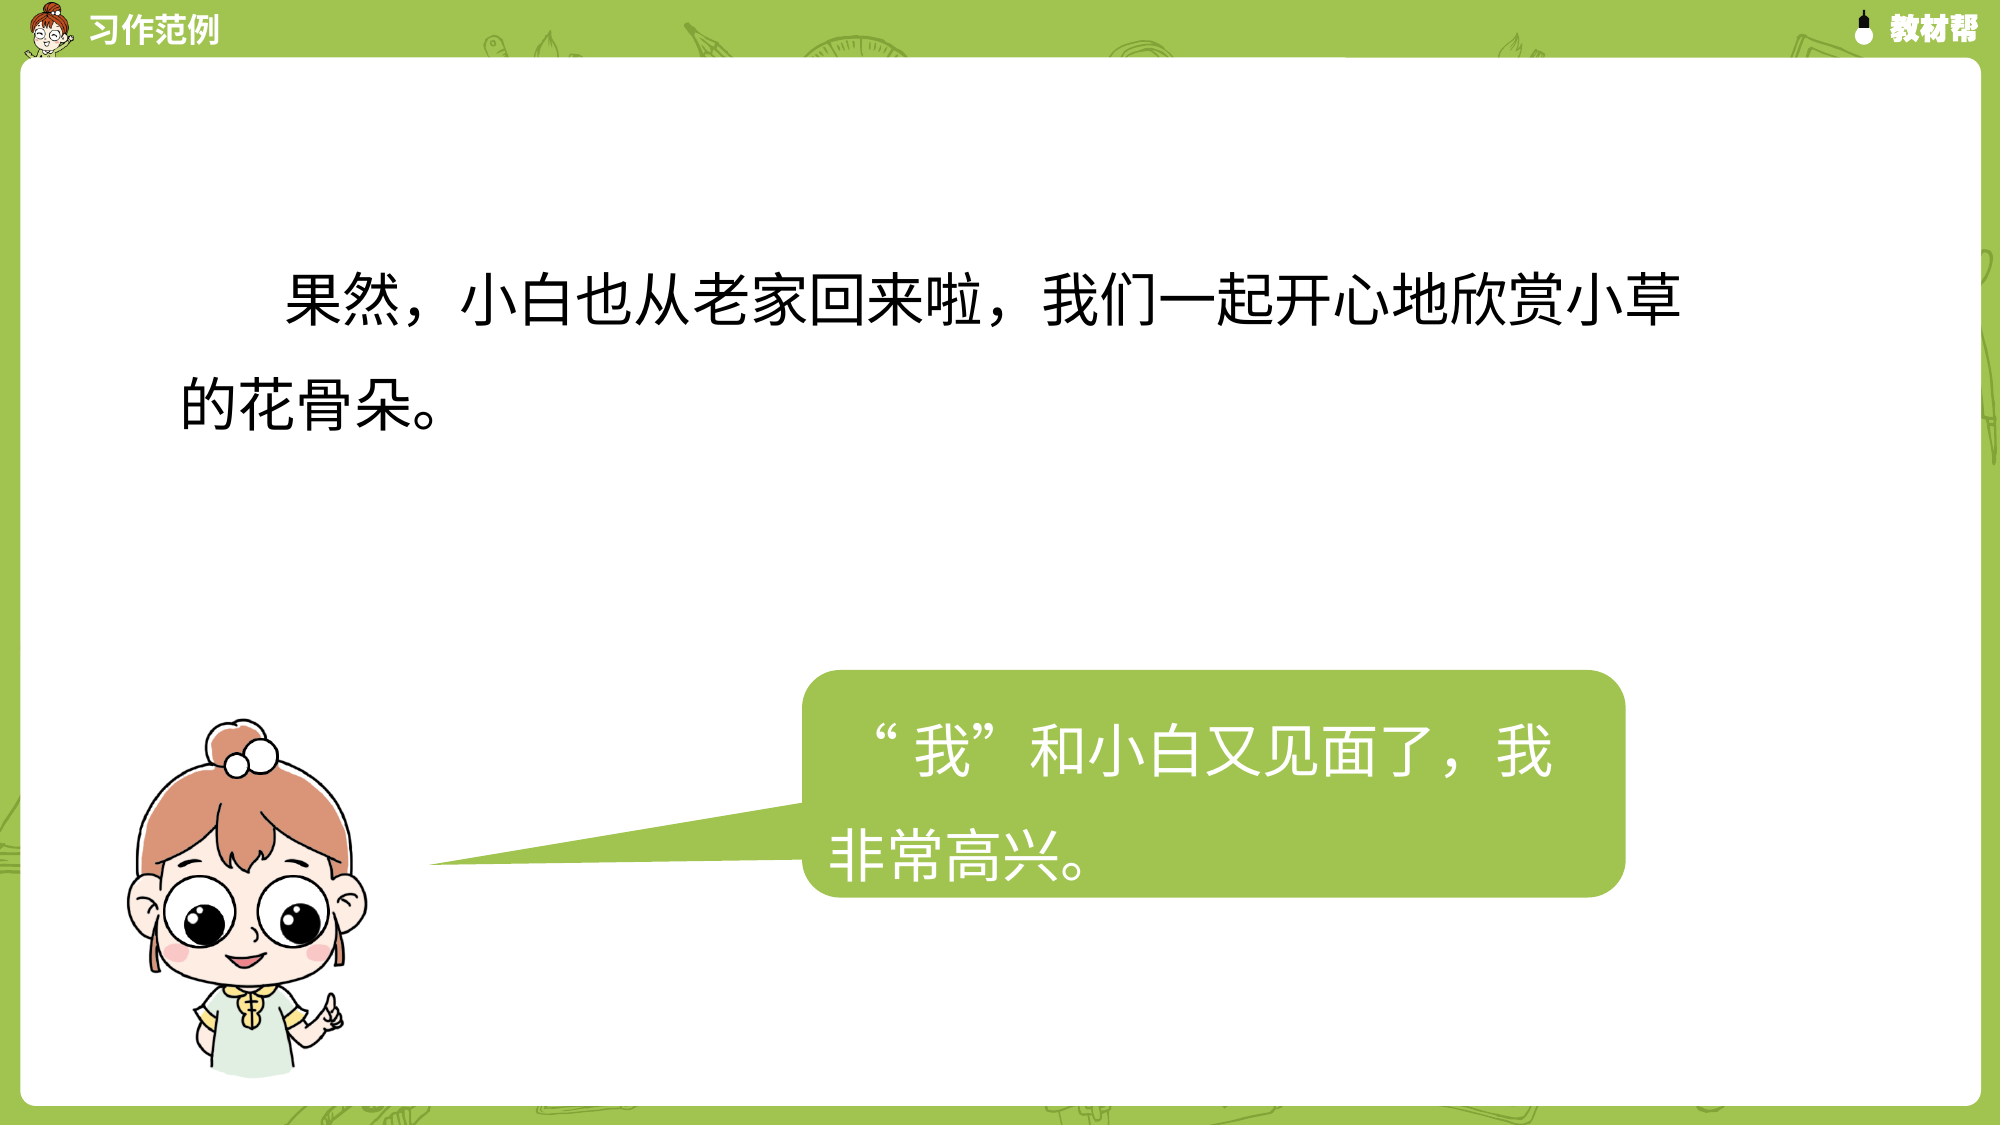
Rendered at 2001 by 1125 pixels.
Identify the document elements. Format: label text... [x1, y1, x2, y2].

picture [122, 710, 375, 1081]
text_box “我”和小白又见面了，我非常高兴。 [428, 668, 1627, 899]
picture [24, 2, 74, 61]
text_box 果然，小白也从老家回来啦，我们一起开心地欣赏小草的花骨朵。 [164, 221, 1717, 446]
